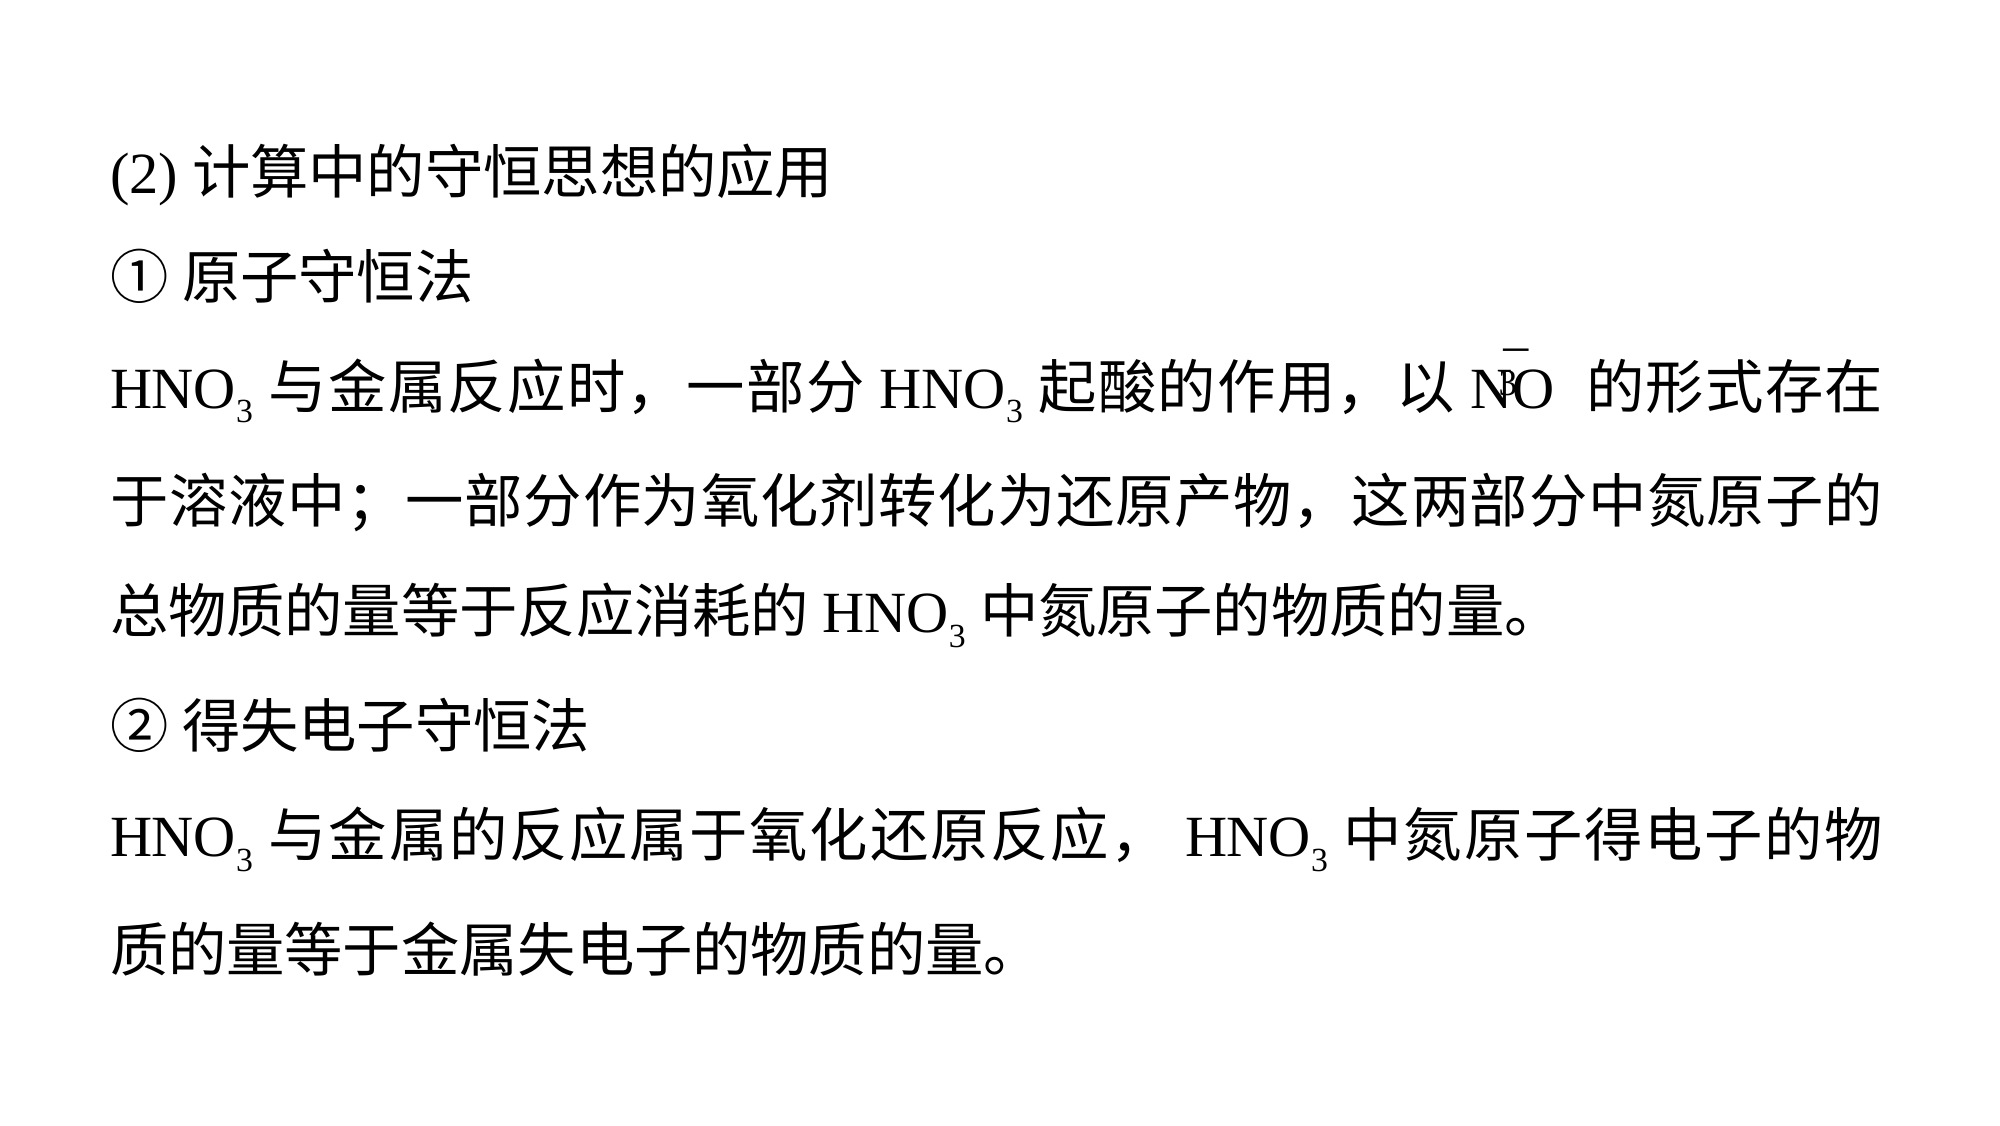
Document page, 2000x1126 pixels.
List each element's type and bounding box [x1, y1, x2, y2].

text_box [89, 89, 1904, 959]
